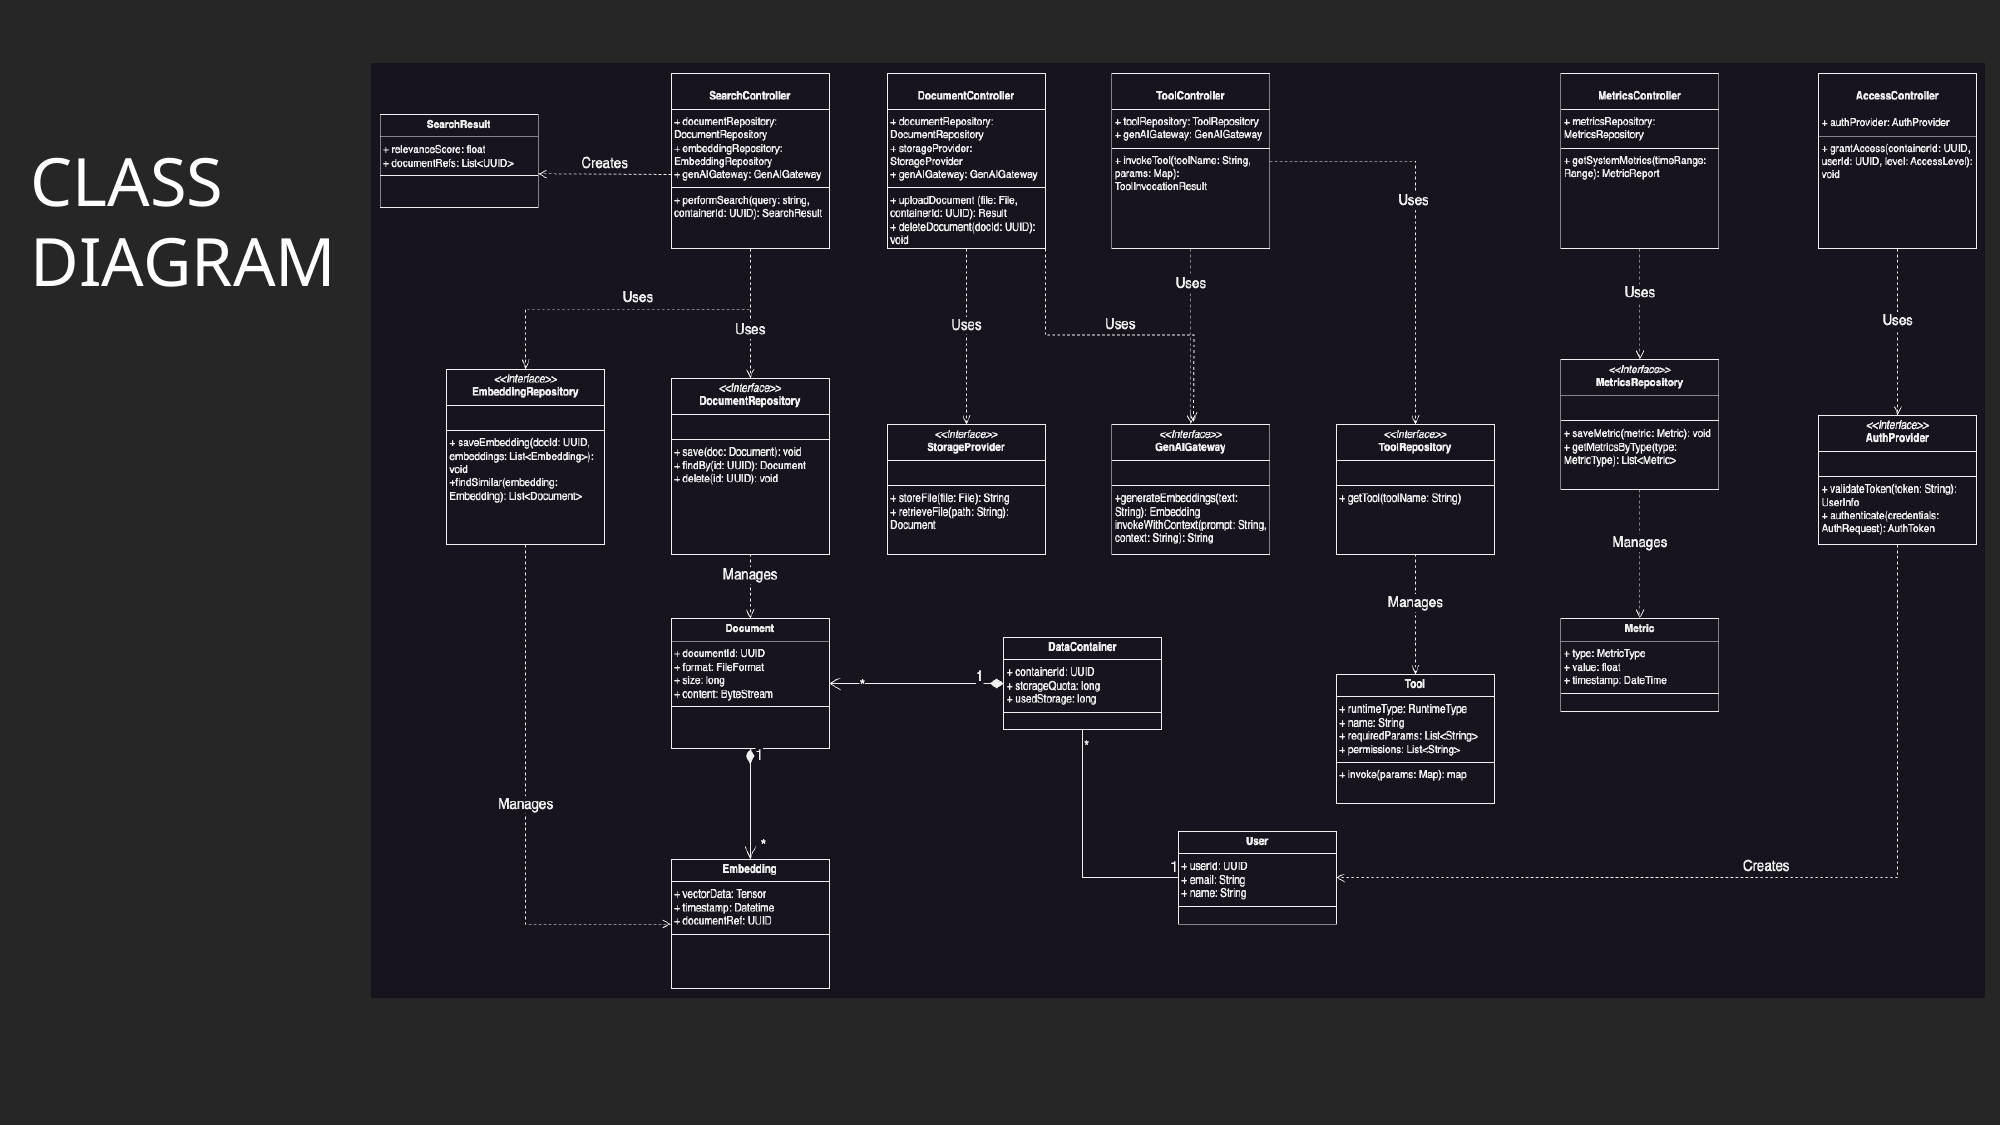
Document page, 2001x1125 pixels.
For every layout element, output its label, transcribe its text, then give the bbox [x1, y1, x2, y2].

title Class Diagram [15, 63, 371, 376]
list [371, 63, 1985, 999]
